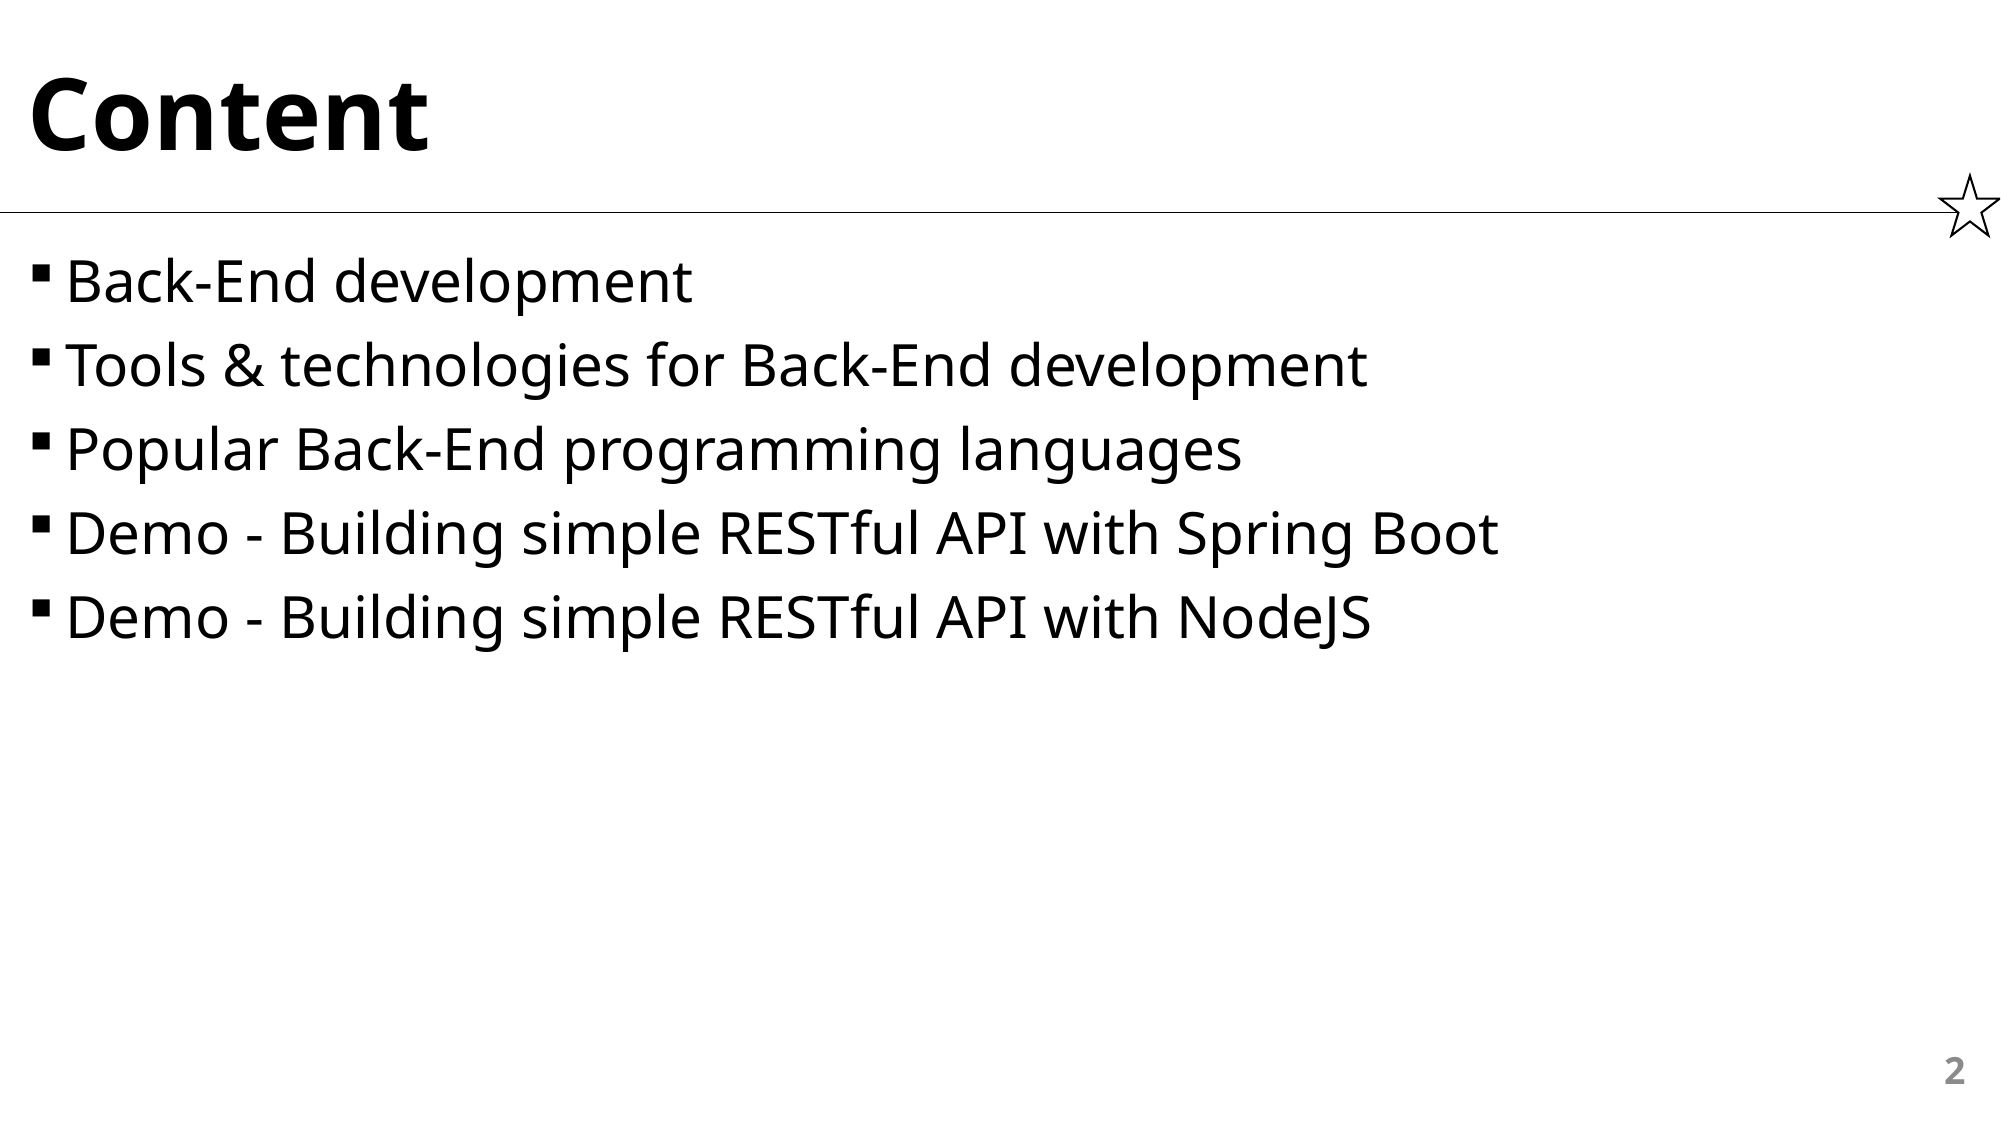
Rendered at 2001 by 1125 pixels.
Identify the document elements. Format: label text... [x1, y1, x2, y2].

title Content [12, 24, 1981, 213]
list Back-End development Tools & technologies for Back-End development Popular Back-End programming languages Demo - Building simple RESTful API with Spring Boot Demo - Building simple RESTful API with NodeJS [12, 245, 1981, 1008]
slide_number 2 [1412, 1042, 1981, 1103]
